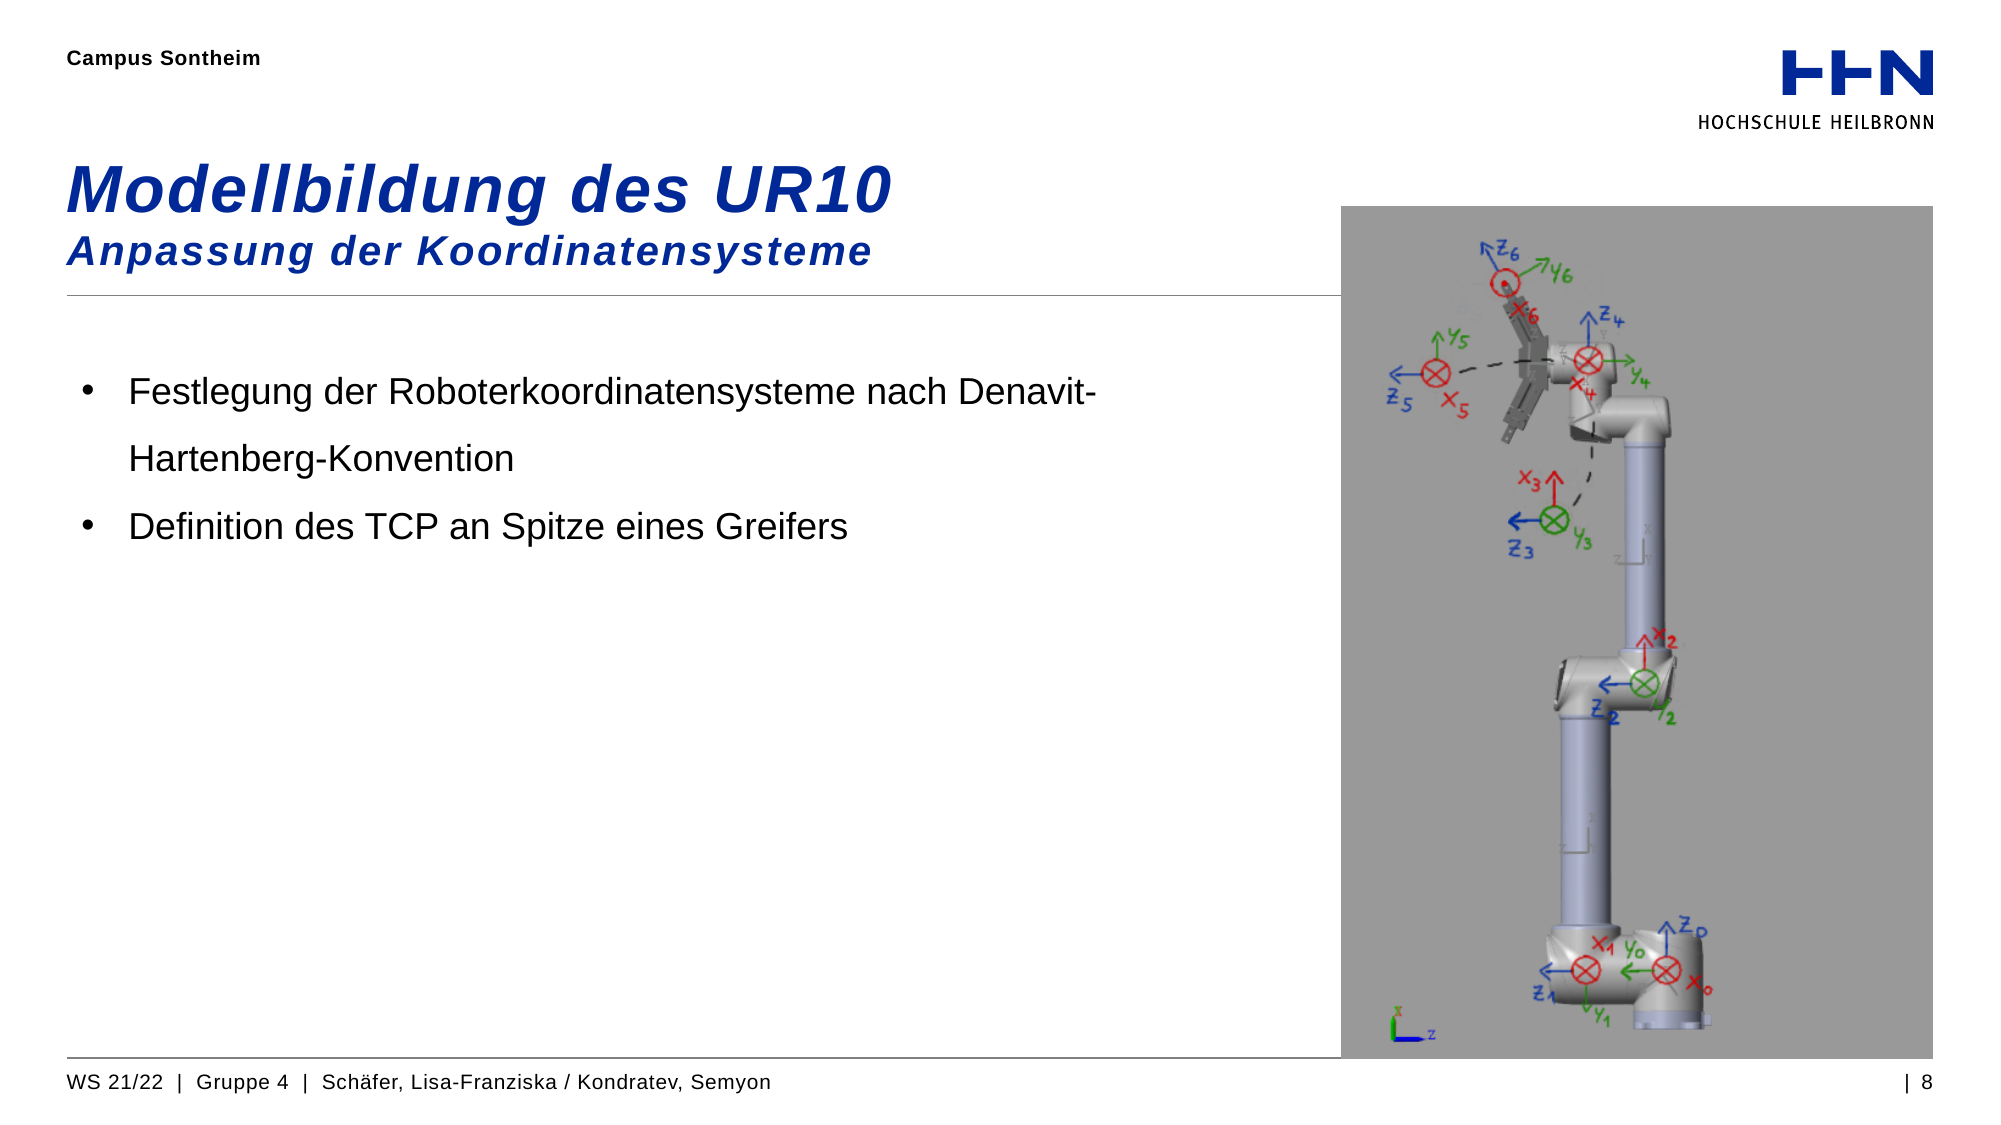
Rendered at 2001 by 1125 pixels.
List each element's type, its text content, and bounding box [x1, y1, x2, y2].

text_box Modellbildung des UR10 Anpassung der Koordinatensysteme [66, 152, 1933, 295]
slide_number Campus Sontheim [66, 45, 1277, 81]
text_box Festlegung der Roboterkoordinatensysteme nach Denavit-Hartenberg-Konvention Definition des TCP an Spitze eines Greifers [66, 336, 1308, 555]
slide_number | 8 [1621, 1068, 1933, 1105]
picture [1340, 206, 1933, 1059]
footer WS 21/22 | Gruppe 4 | Schäfer, Lisa-Franziska / Kondratev, Semyon [66, 1068, 1277, 1105]
